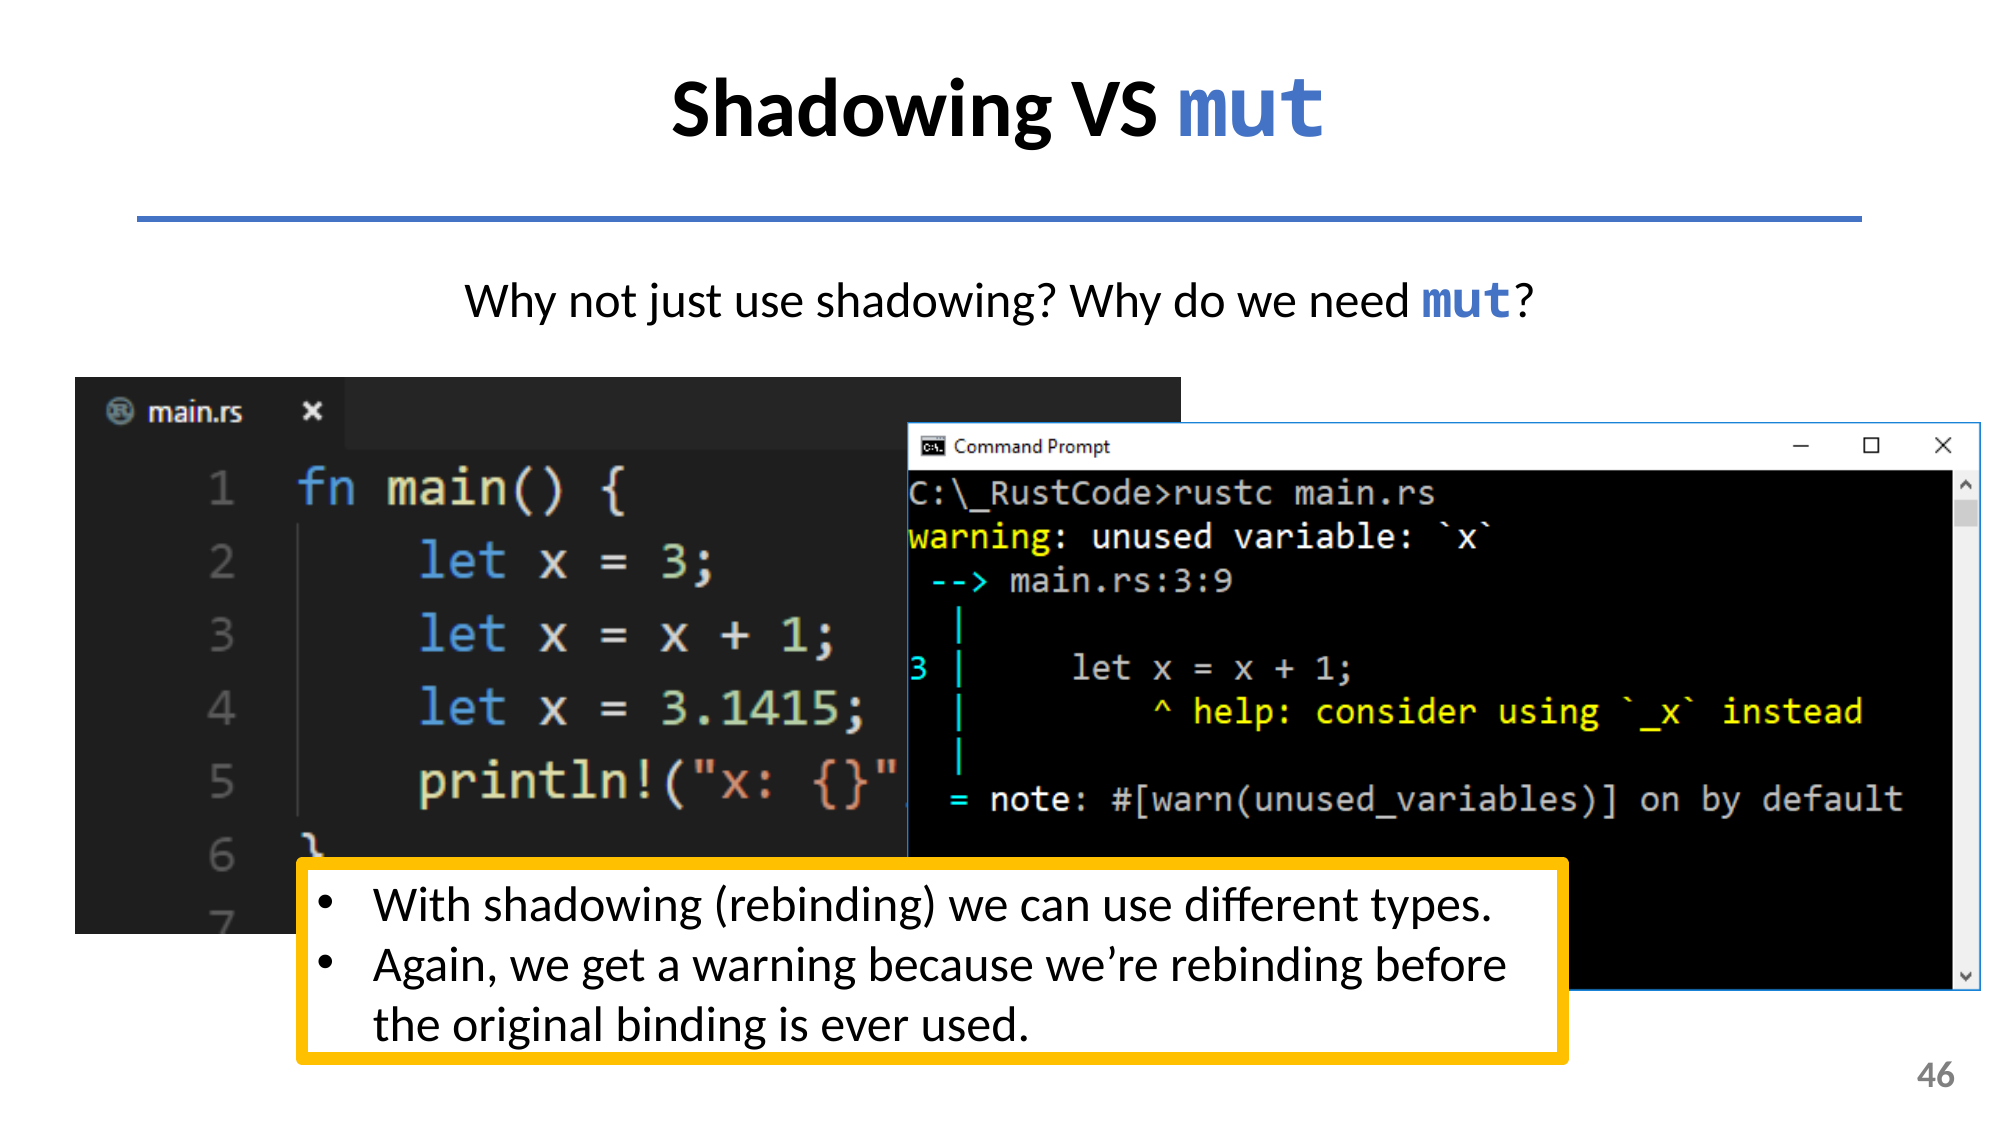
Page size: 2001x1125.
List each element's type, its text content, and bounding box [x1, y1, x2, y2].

text_box Why not just use shadowing? Why do we need mut? [343, 259, 1657, 335]
text_box Shadowing VS mut [137, 1, 1863, 218]
slide_number 46 [1520, 1042, 1970, 1103]
picture [74, 376, 1981, 991]
text_box With shadowing (rebinding) we can use different types. Again, we get a warning because we’re rebinding before the original binding is ever used. [301, 934, 1564, 1059]
